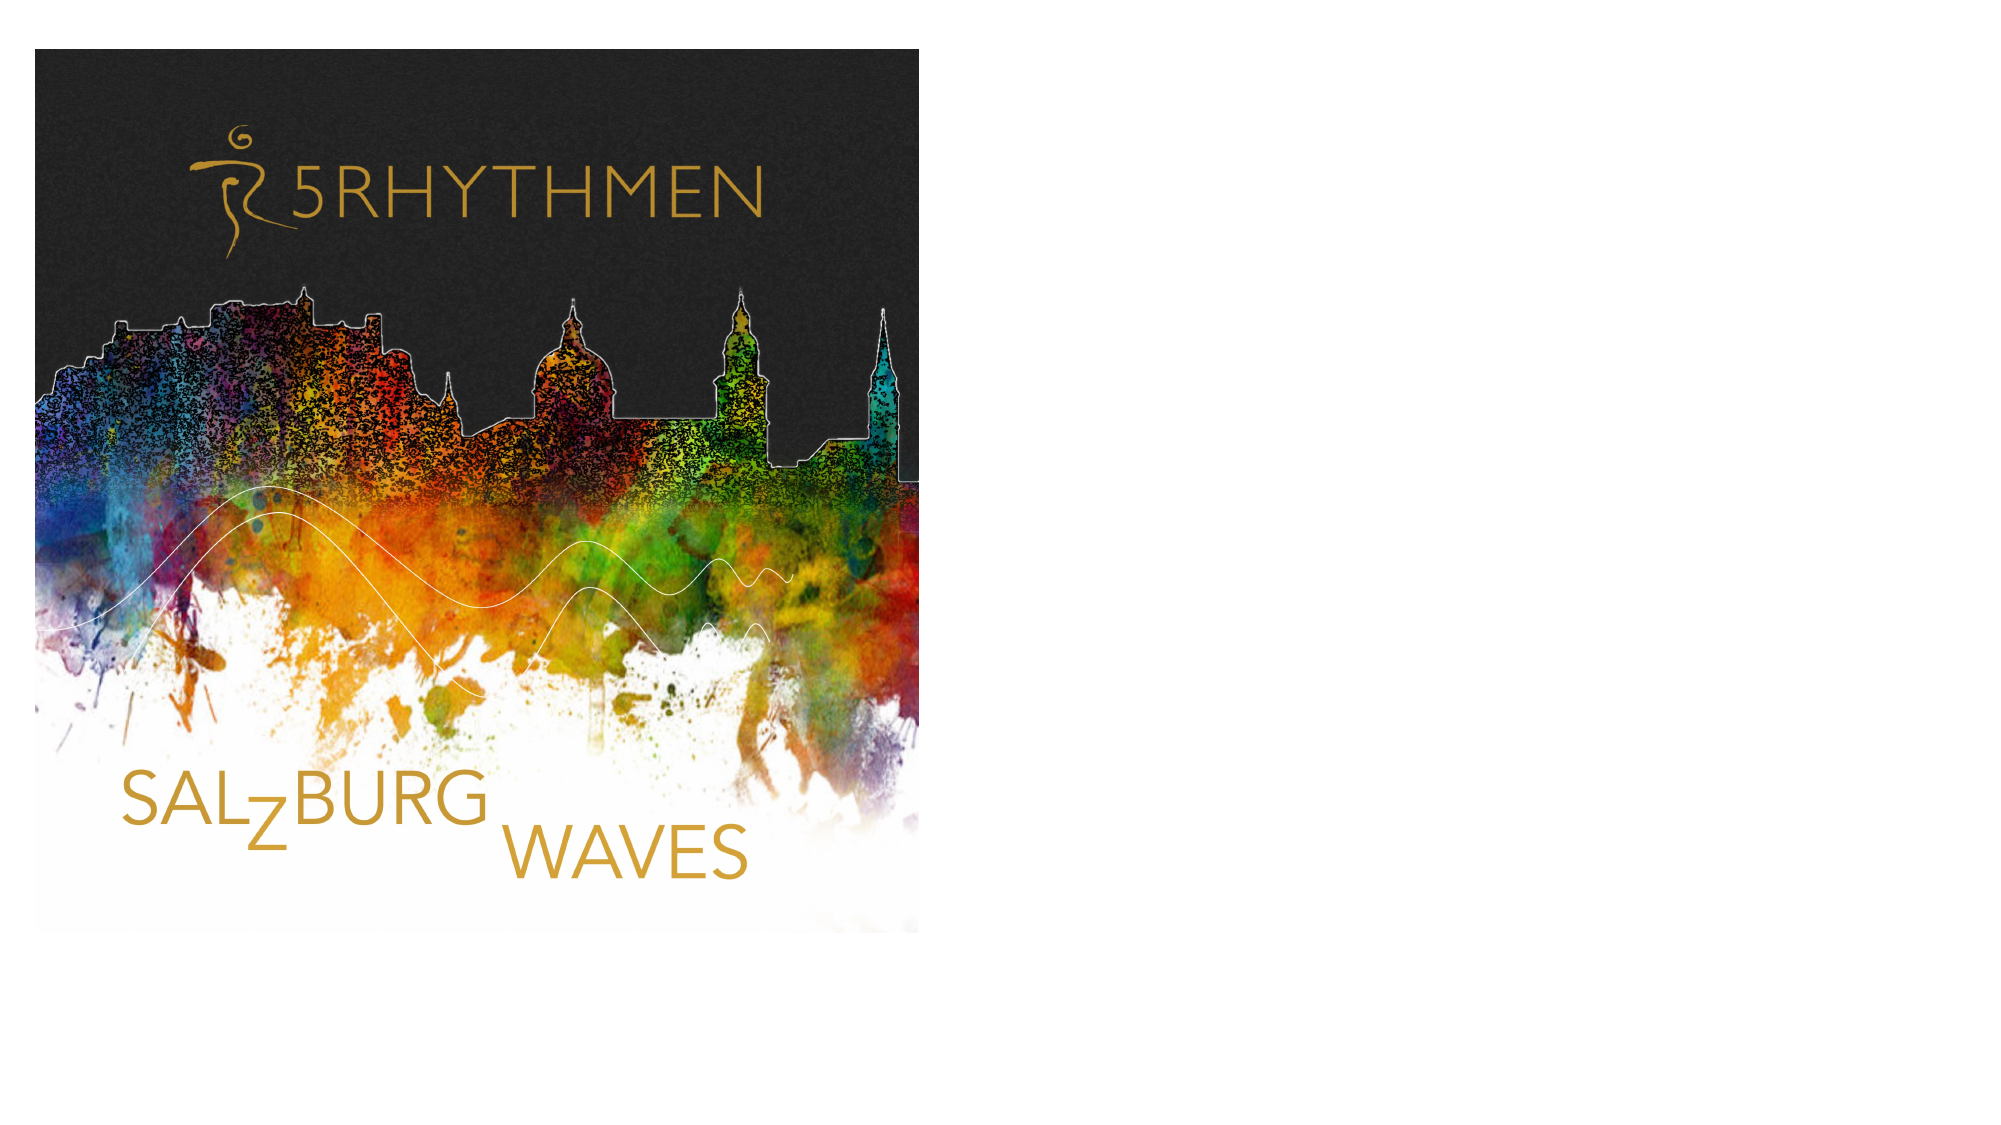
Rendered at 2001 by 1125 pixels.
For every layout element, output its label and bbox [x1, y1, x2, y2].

picture [34, 48, 919, 934]
